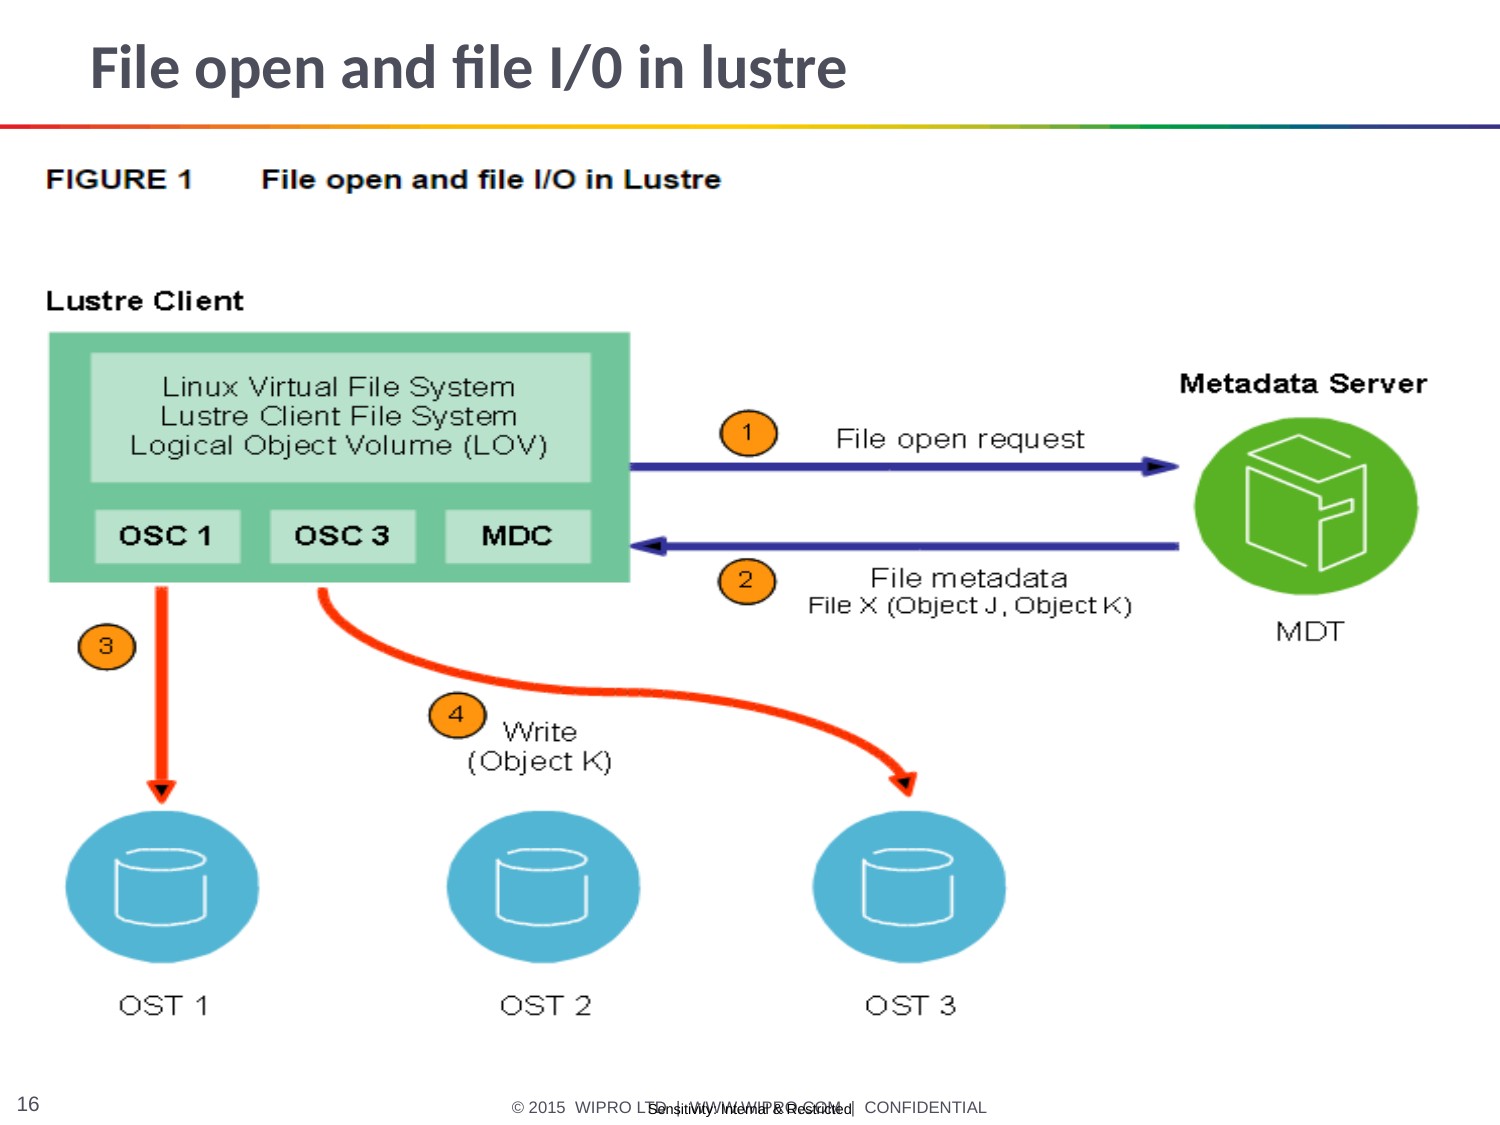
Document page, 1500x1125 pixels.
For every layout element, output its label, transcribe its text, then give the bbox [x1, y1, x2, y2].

title File open and file I/0 in lustre [74, 17, 1426, 109]
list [40, 159, 1456, 1030]
